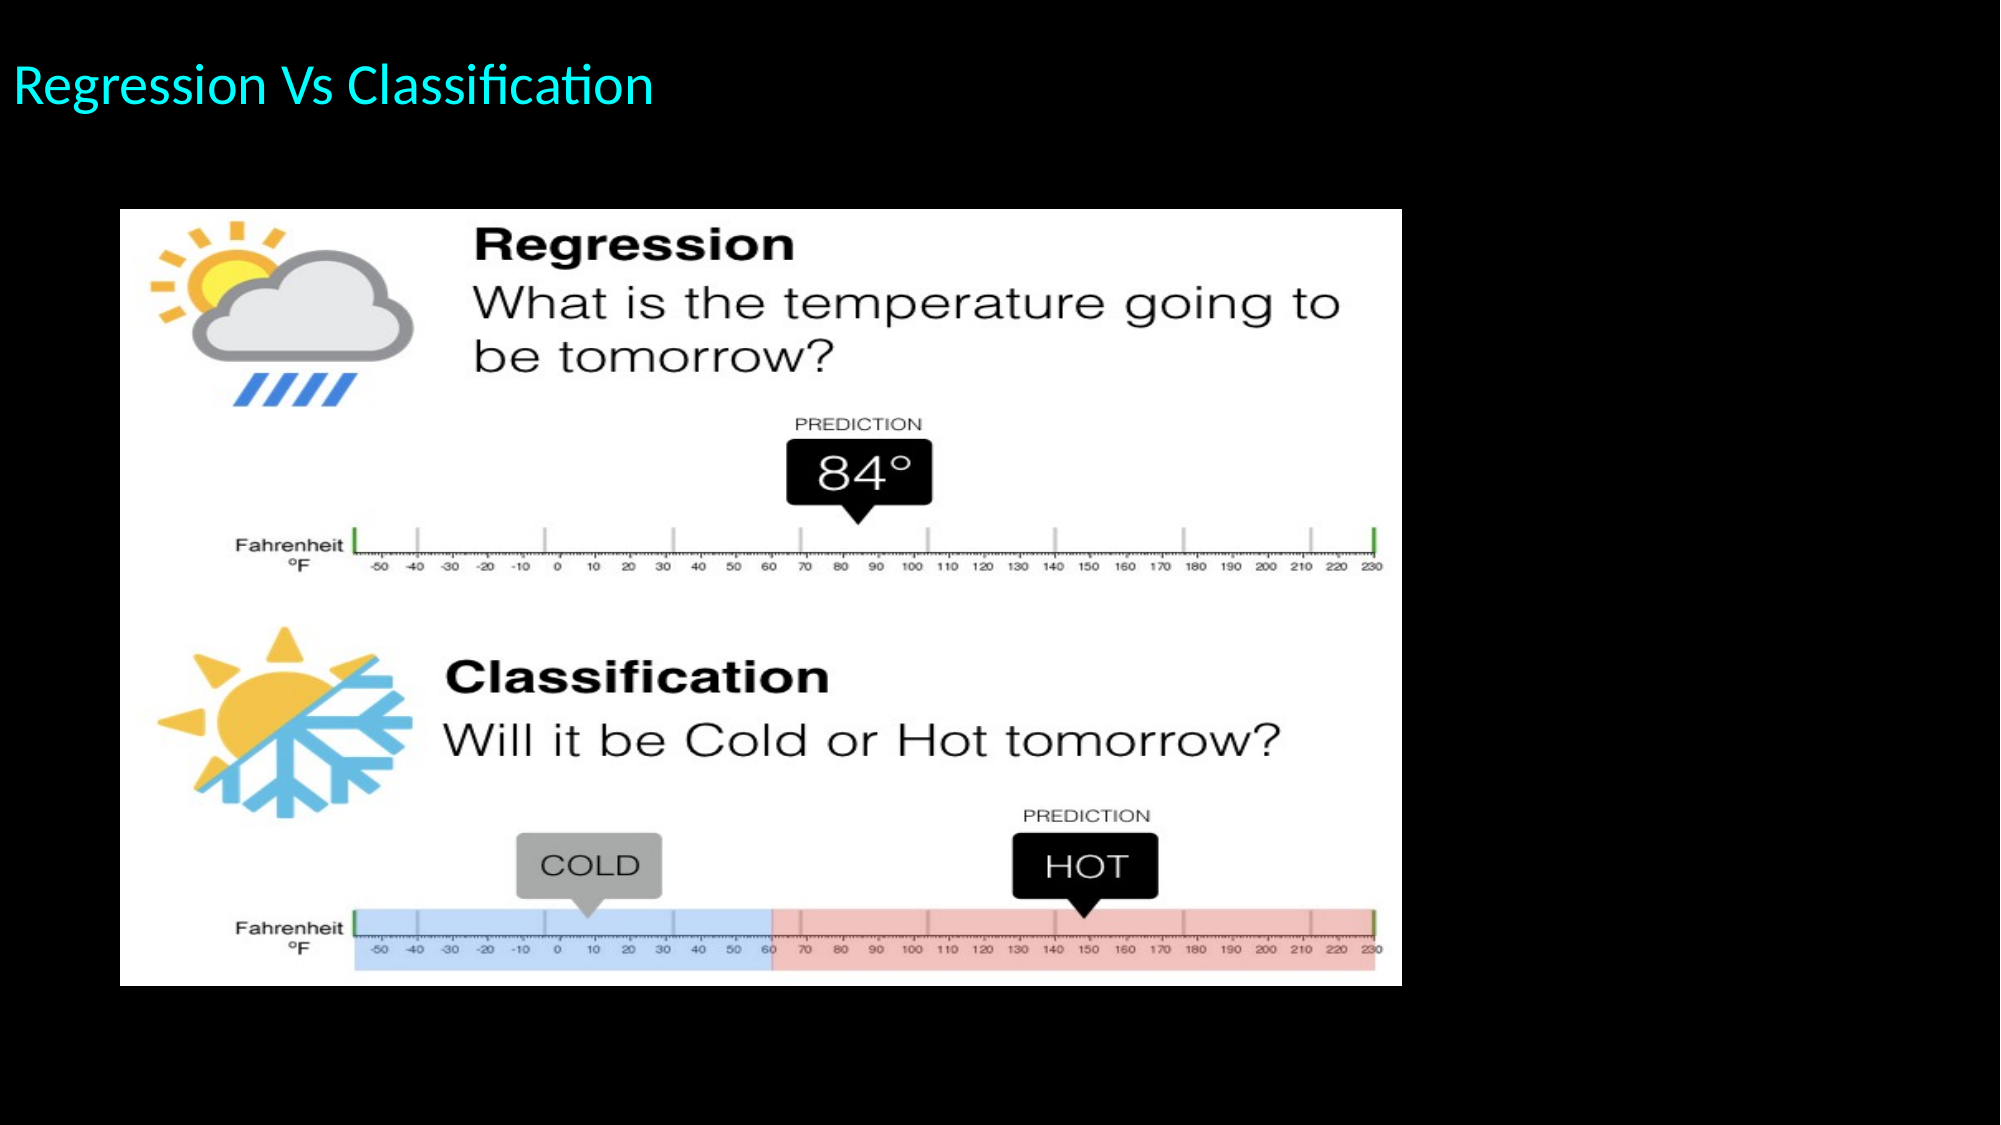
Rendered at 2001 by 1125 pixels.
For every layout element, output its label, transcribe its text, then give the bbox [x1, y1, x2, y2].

picture [120, 209, 1403, 986]
text_box Regression Vs Classification [0, 46, 1945, 986]
